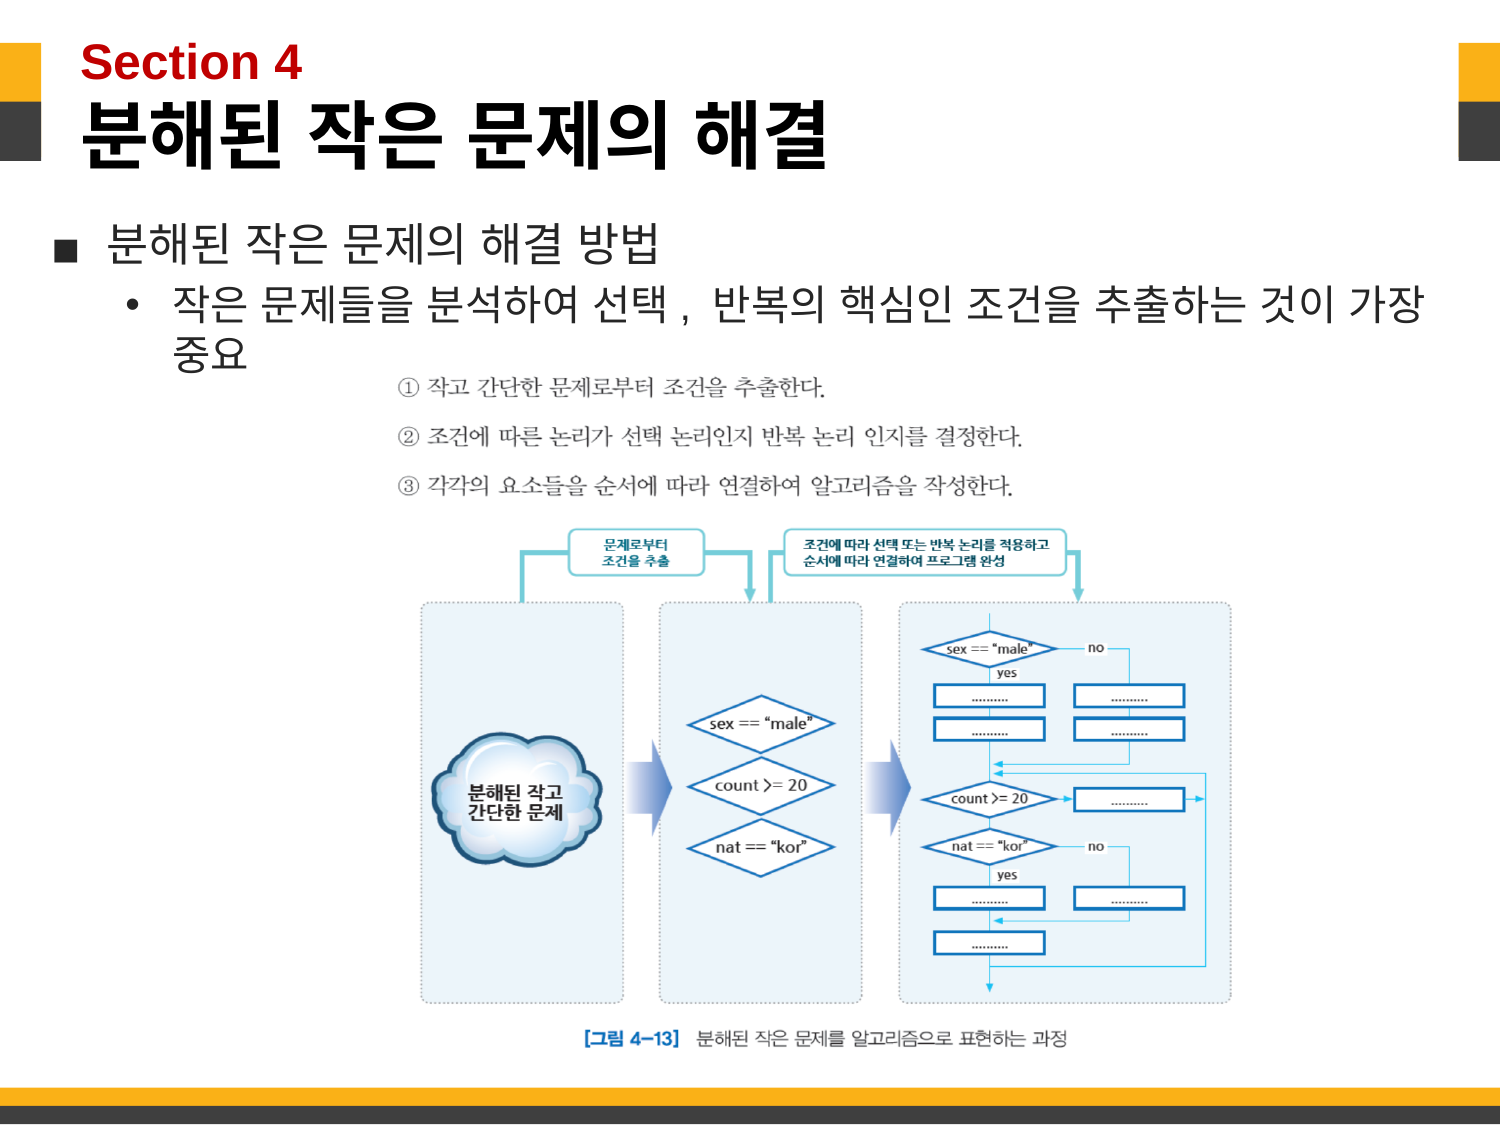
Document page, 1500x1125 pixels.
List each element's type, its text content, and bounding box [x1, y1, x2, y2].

list 분해된 작은 문제의 해결 방법 작은 문제들을 분석하여 선택, 반복의 핵심인 조건을 추출하는 것이 가장 중요 [35, 208, 1471, 1012]
title Section 4 분해된 작은 문제의 해결 [64, 47, 1447, 161]
picture [358, 349, 1270, 1071]
